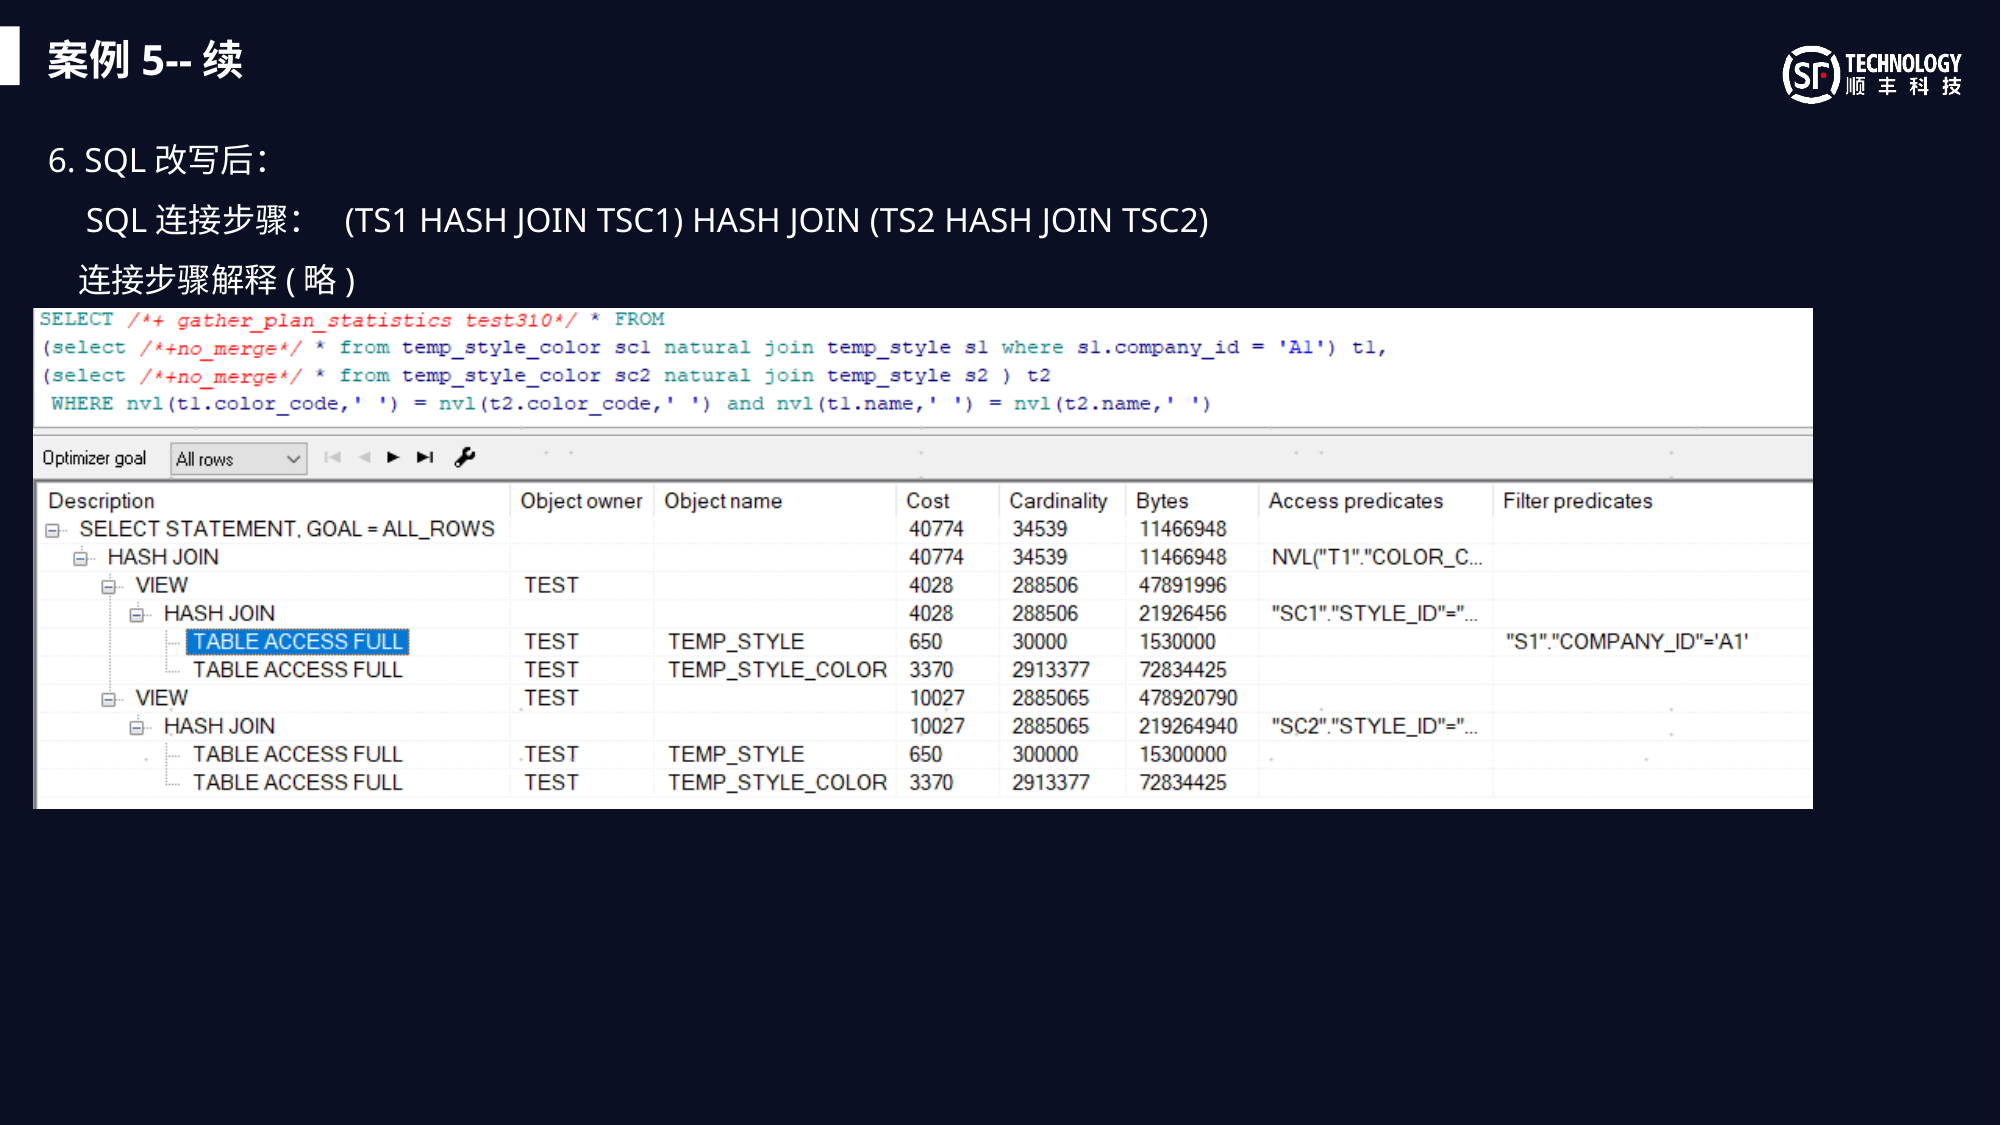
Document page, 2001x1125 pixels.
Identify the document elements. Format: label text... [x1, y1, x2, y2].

text_box 案例5--续 [33, 26, 894, 92]
text_box [0, 26, 20, 86]
picture [33, 308, 1813, 809]
picture [1765, 0, 1979, 149]
text_box 6. SQL改写后： SQL连接步骤： (TS1 HASH JOIN TSC1) HASH JOIN (TS2 HASH JOIN TSC2) 连接步骤解释(略) [33, 111, 1933, 307]
